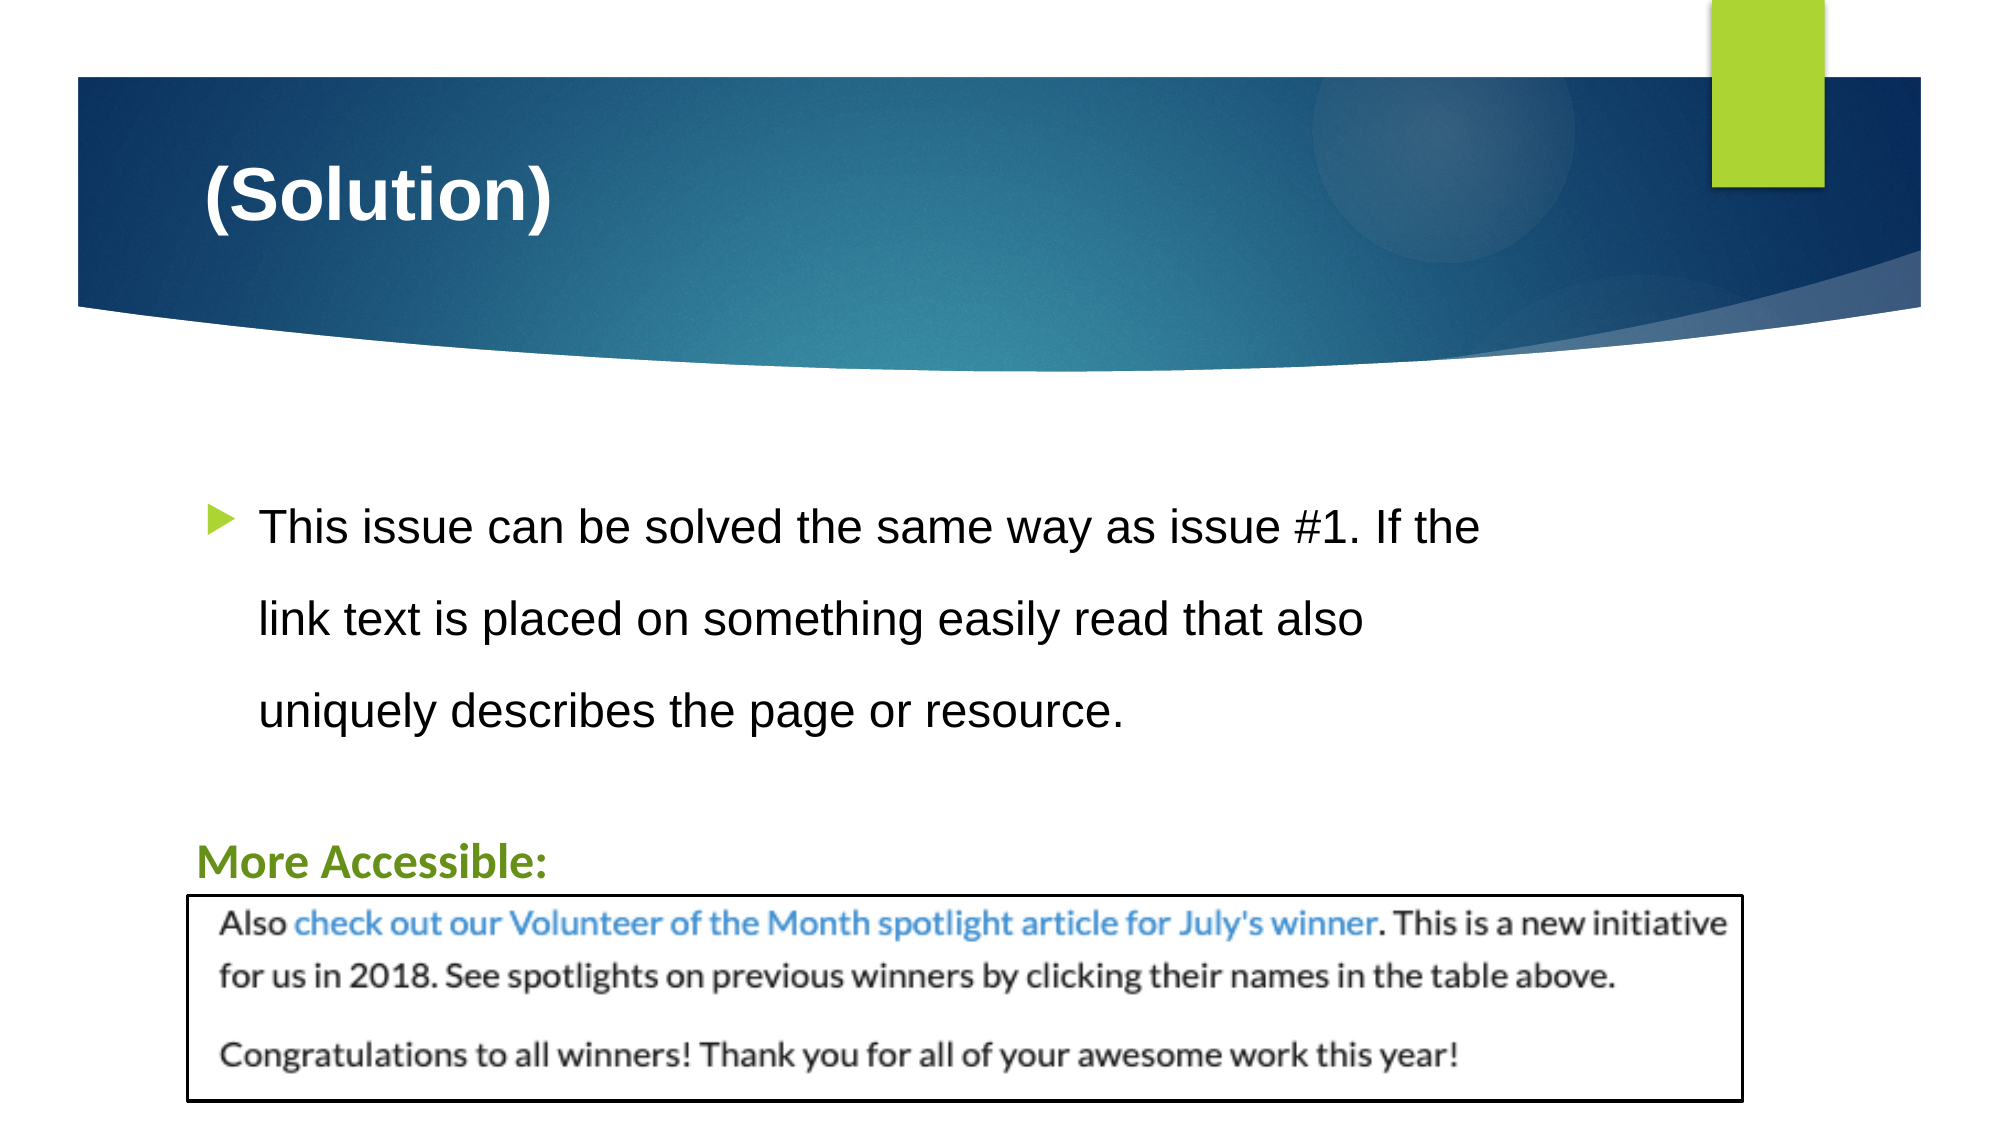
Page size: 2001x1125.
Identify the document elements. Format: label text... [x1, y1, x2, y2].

text_box More Accessible: [181, 820, 575, 896]
picture [189, 896, 1742, 1100]
title (Solution) [189, 177, 1772, 294]
list This issue can be solved the same way as issue #1. If the link text is placed on something easily read that also uniquely describes the page or resource. [189, 453, 1523, 748]
